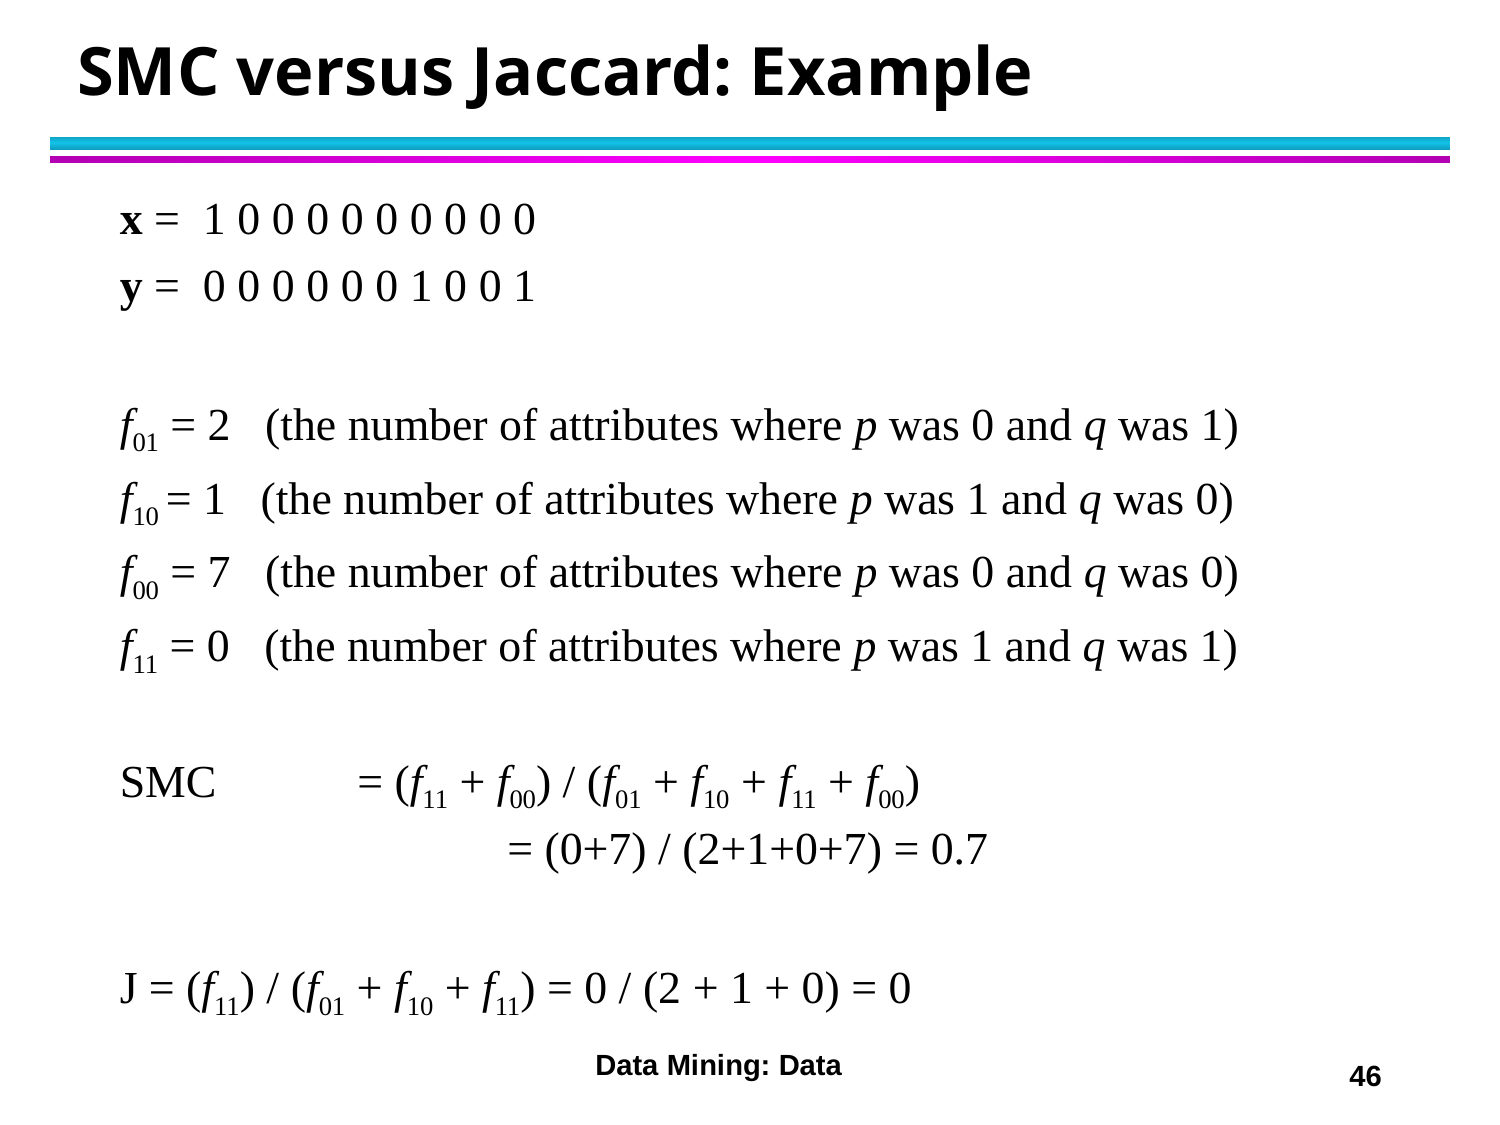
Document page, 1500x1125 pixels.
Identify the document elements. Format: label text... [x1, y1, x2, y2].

list x = 1 0 0 0 0 0 0 0 0 0 y = 0 0 0 0 0 0 1 0 0 1 f01 = 2 (the number of attributes where p was 0 and q was 1) f10 = 1 (the number of attributes where p was 1 and q was 0) f00 = 7 (the number of attributes where p was 0 and q was 0) f11 = 0 (the number of attributes where p was 1 and q was 1) SMC = (f11 + f00) / (f01 + f10 + f11 + f00) = (0+7) / (2+1+0+7) = 0.7 J = (f11) / (f01 + f10 + f11) = 0 / (2 + 1 + 0) = 0 [104, 187, 1463, 1026]
title SMC versus Jaccard: Example [62, 24, 1421, 116]
